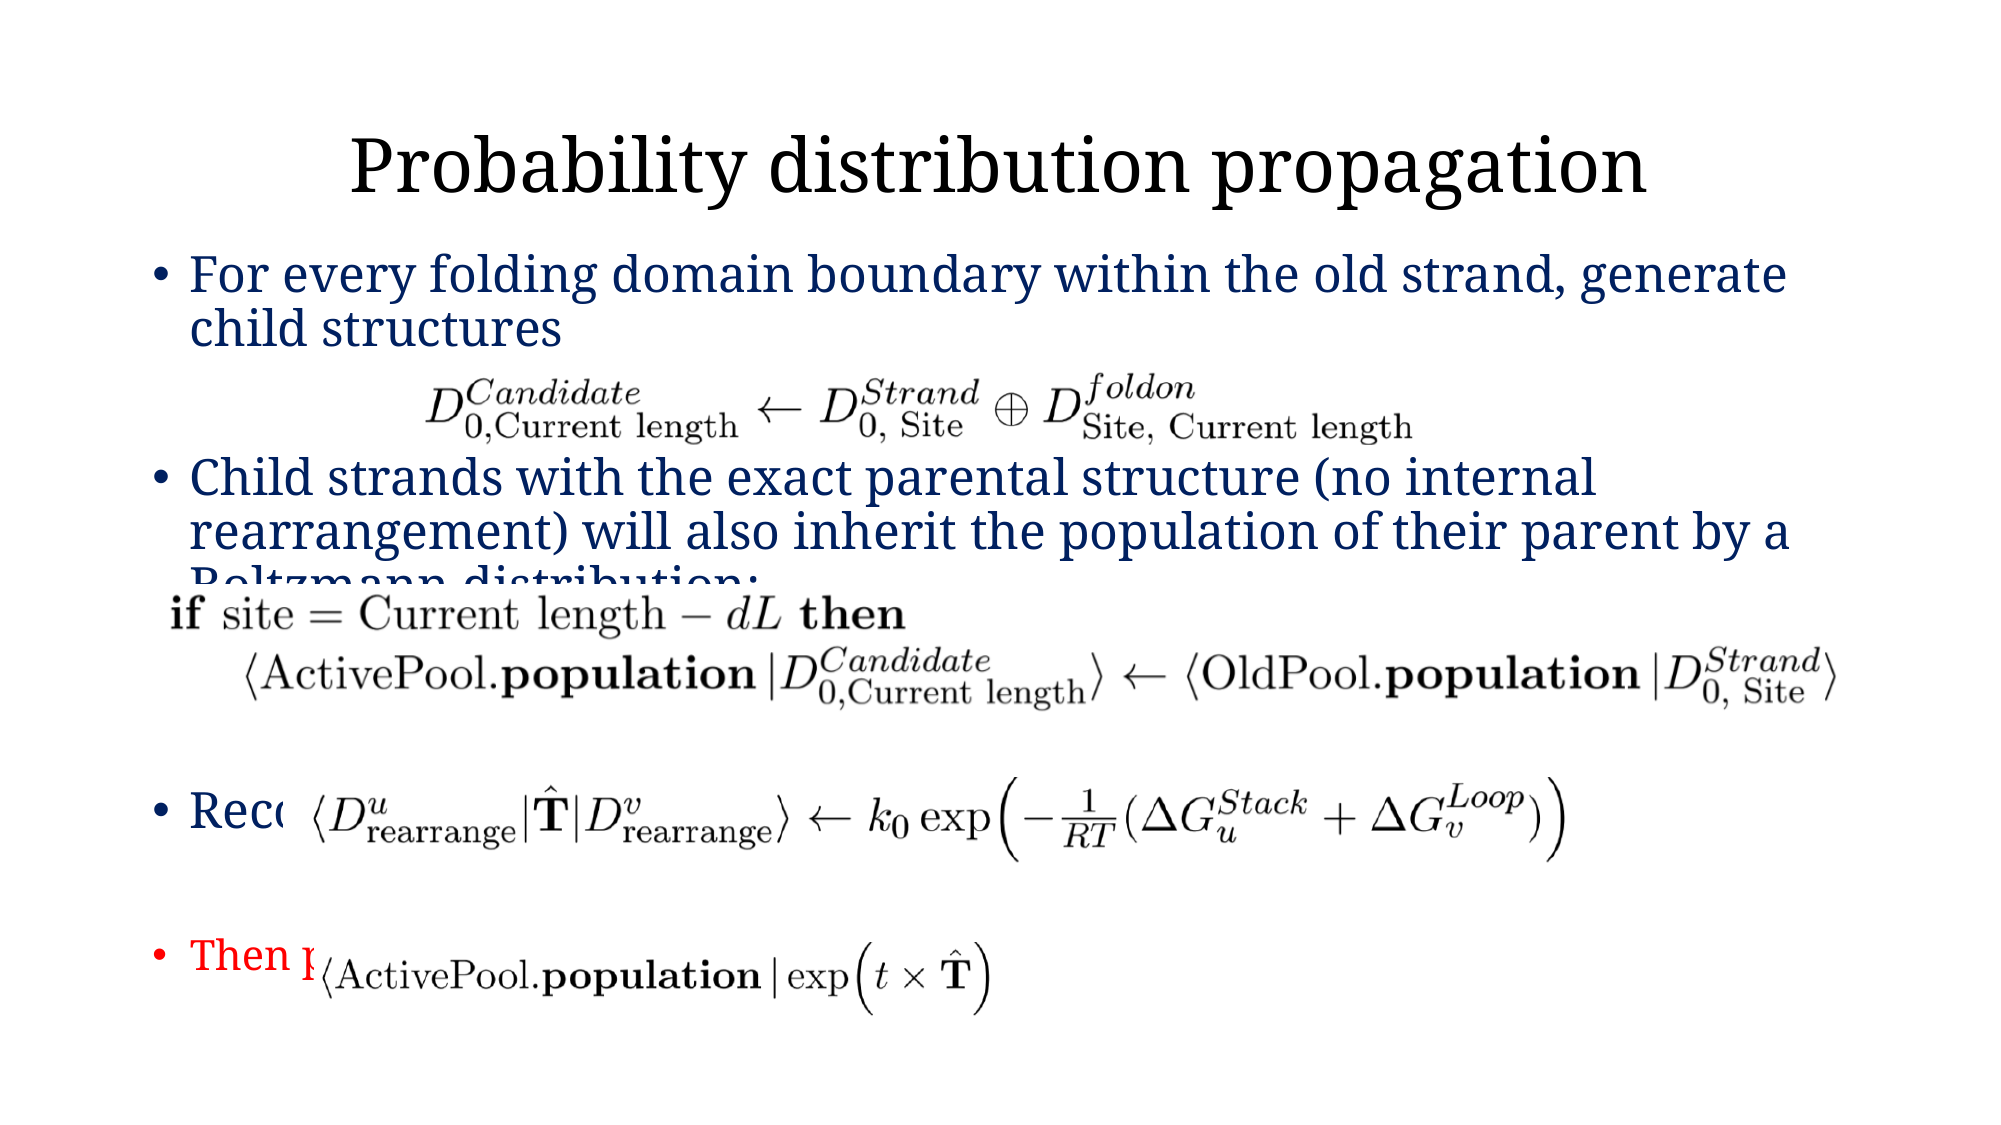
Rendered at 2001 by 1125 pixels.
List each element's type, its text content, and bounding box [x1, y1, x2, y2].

picture [283, 777, 1579, 864]
picture [314, 942, 1000, 1017]
list For every folding domain boundary within the old strand, generate child structures Child strands with the exact parental structure (no internal rearrangement) will also inherit the population of their parent by a Boltzmann distribution: Reconstruct the transition matrix: Then propagate [137, 241, 1863, 1057]
picture [152, 584, 1848, 713]
picture [336, 365, 1413, 445]
title Probability distribution propagation [137, 59, 1863, 241]
